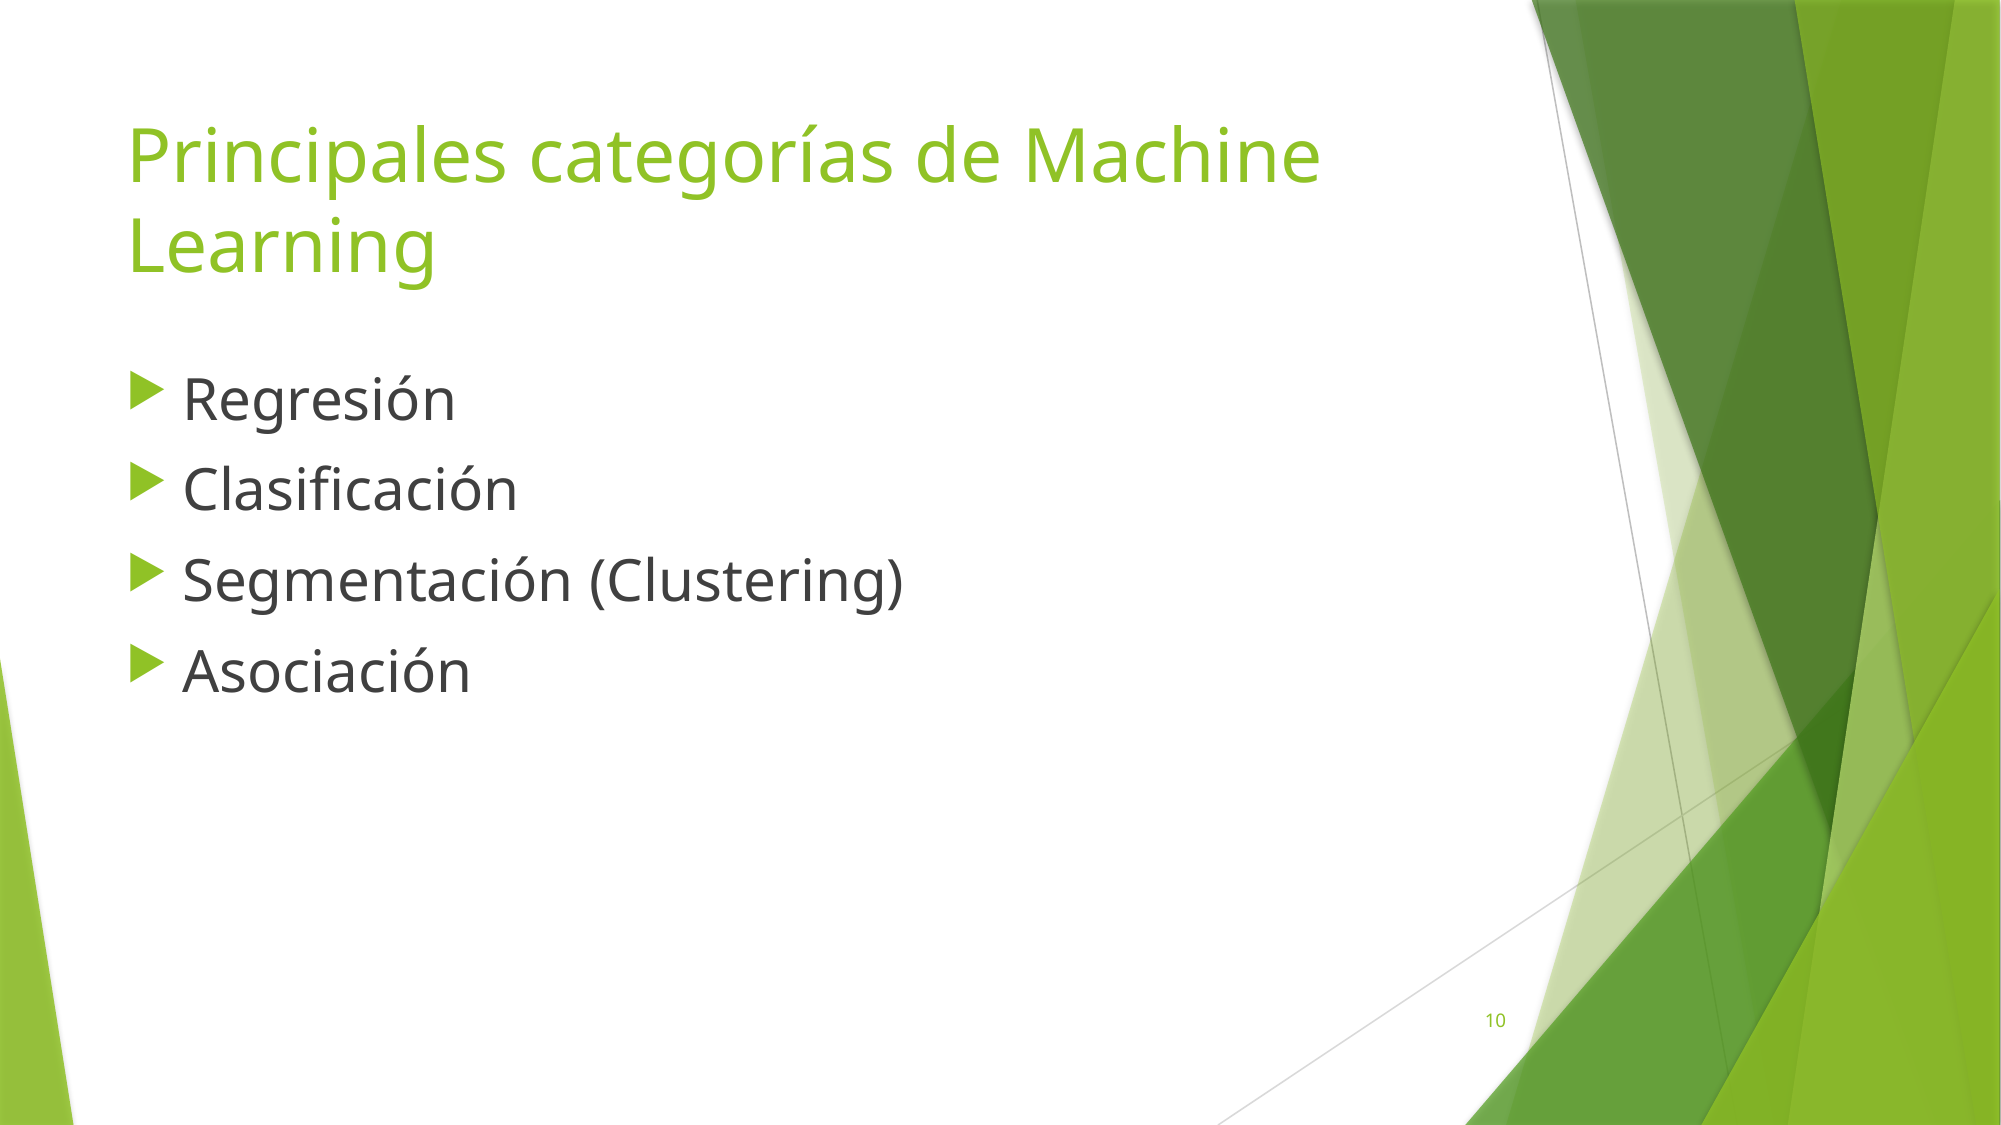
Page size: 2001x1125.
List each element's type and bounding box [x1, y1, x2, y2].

text_box [99, 310, 1900, 1125]
text_box [99, 60, 1900, 310]
